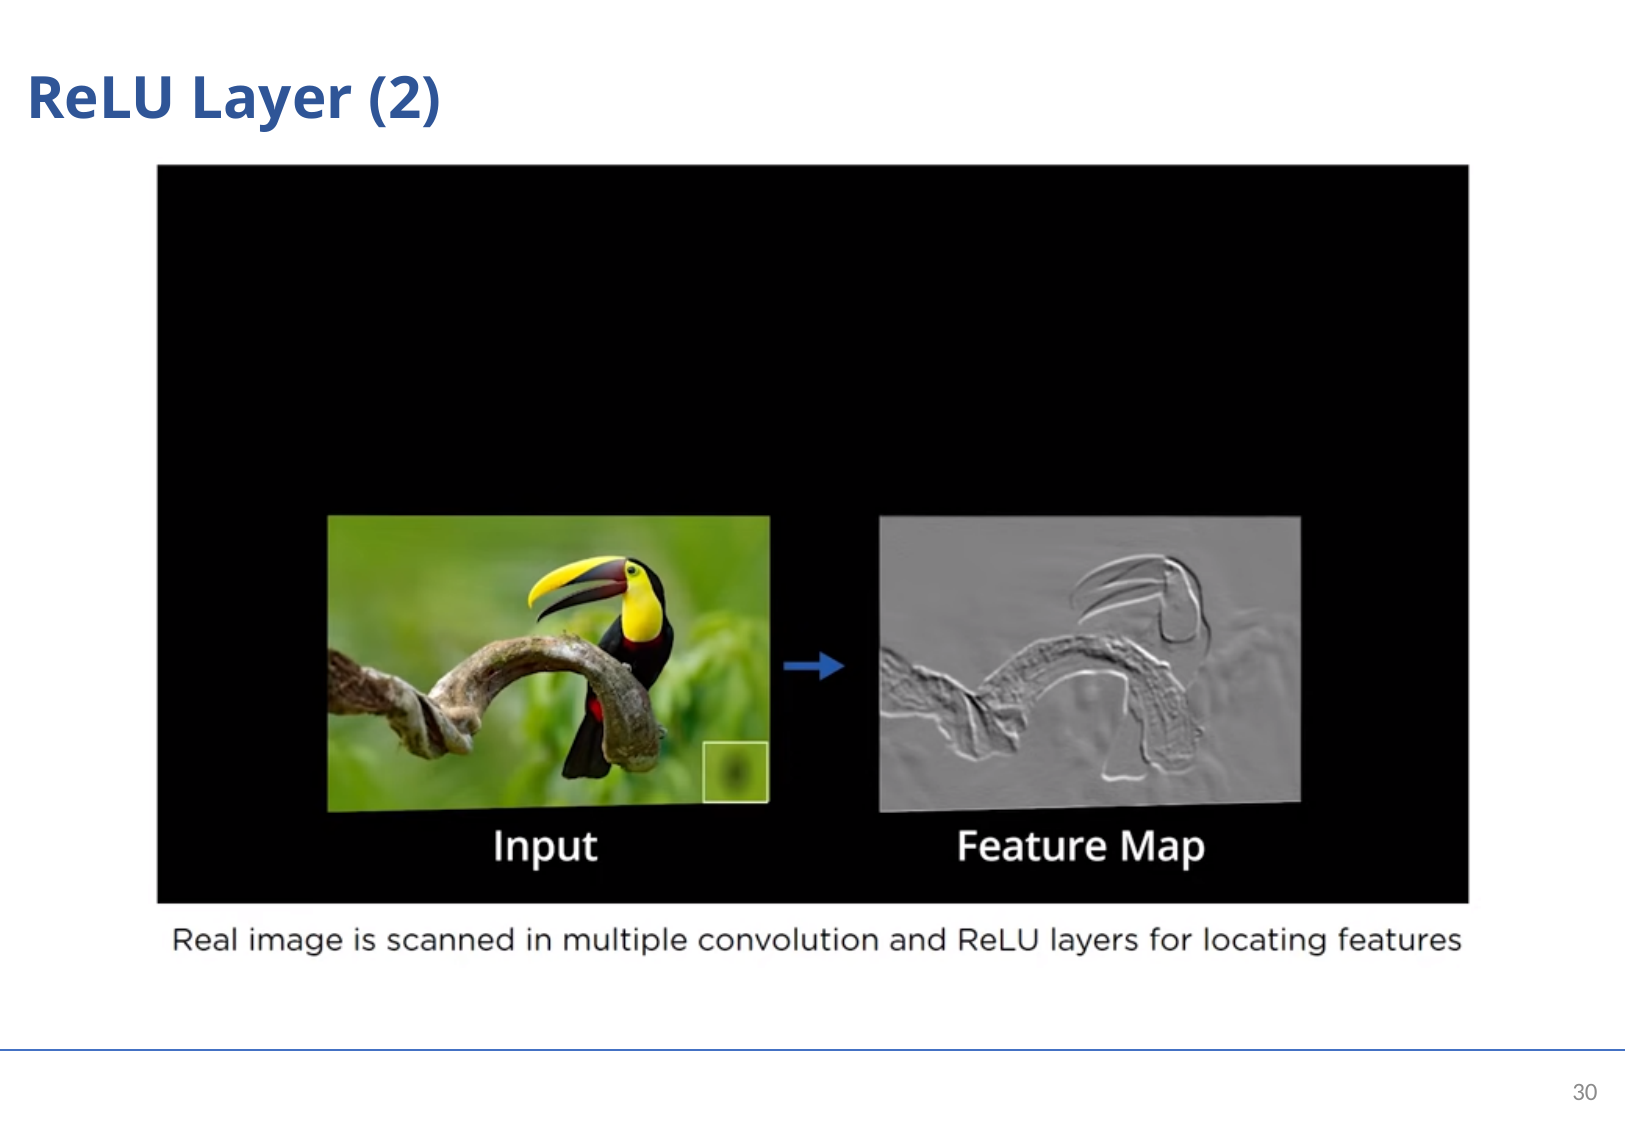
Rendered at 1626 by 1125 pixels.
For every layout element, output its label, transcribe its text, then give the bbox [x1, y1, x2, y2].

slide_number 30 [1552, 1064, 1613, 1117]
title ReLU Layer (2) [26, 26, 1483, 174]
picture [144, 157, 1481, 968]
